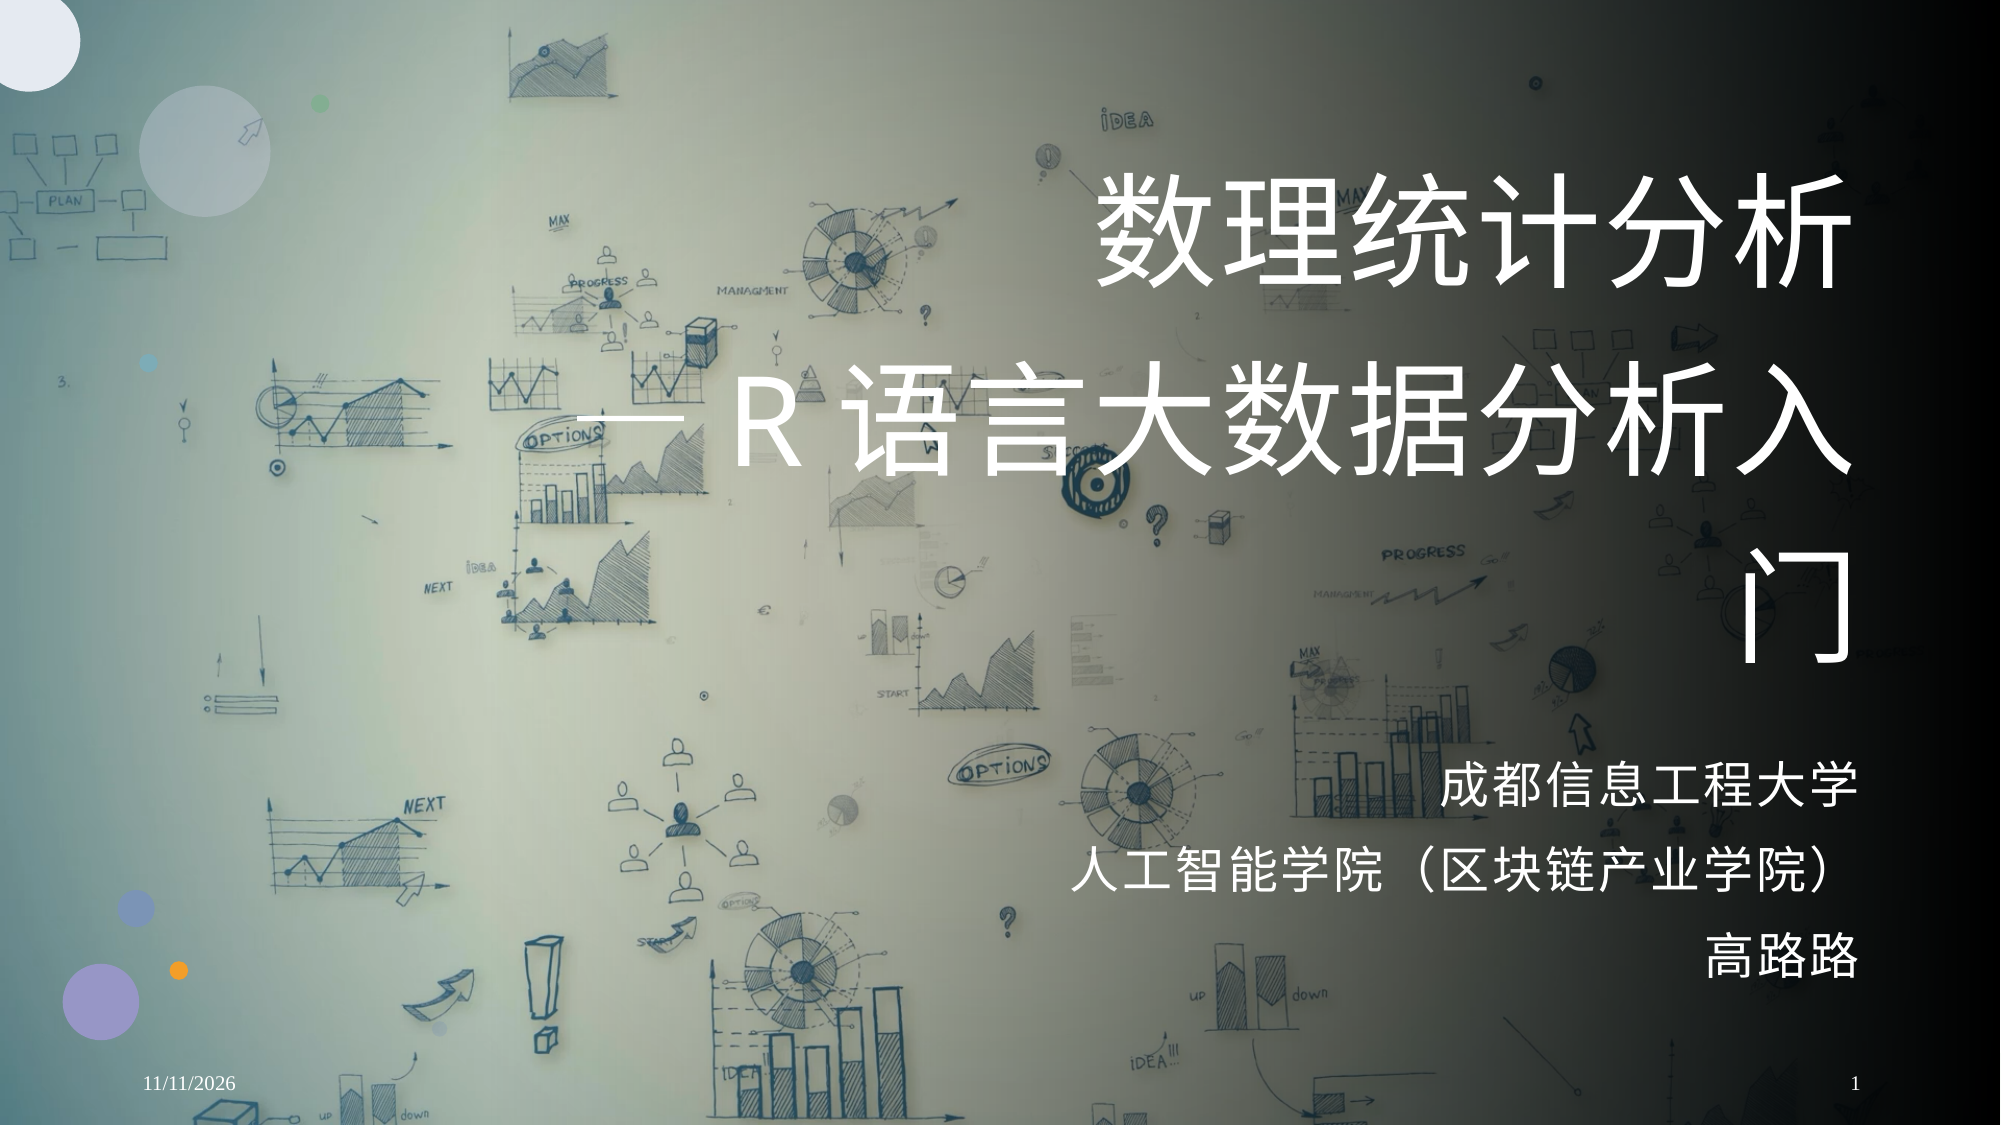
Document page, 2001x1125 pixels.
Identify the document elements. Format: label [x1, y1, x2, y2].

text_box [0, 0, 2000, 1125]
